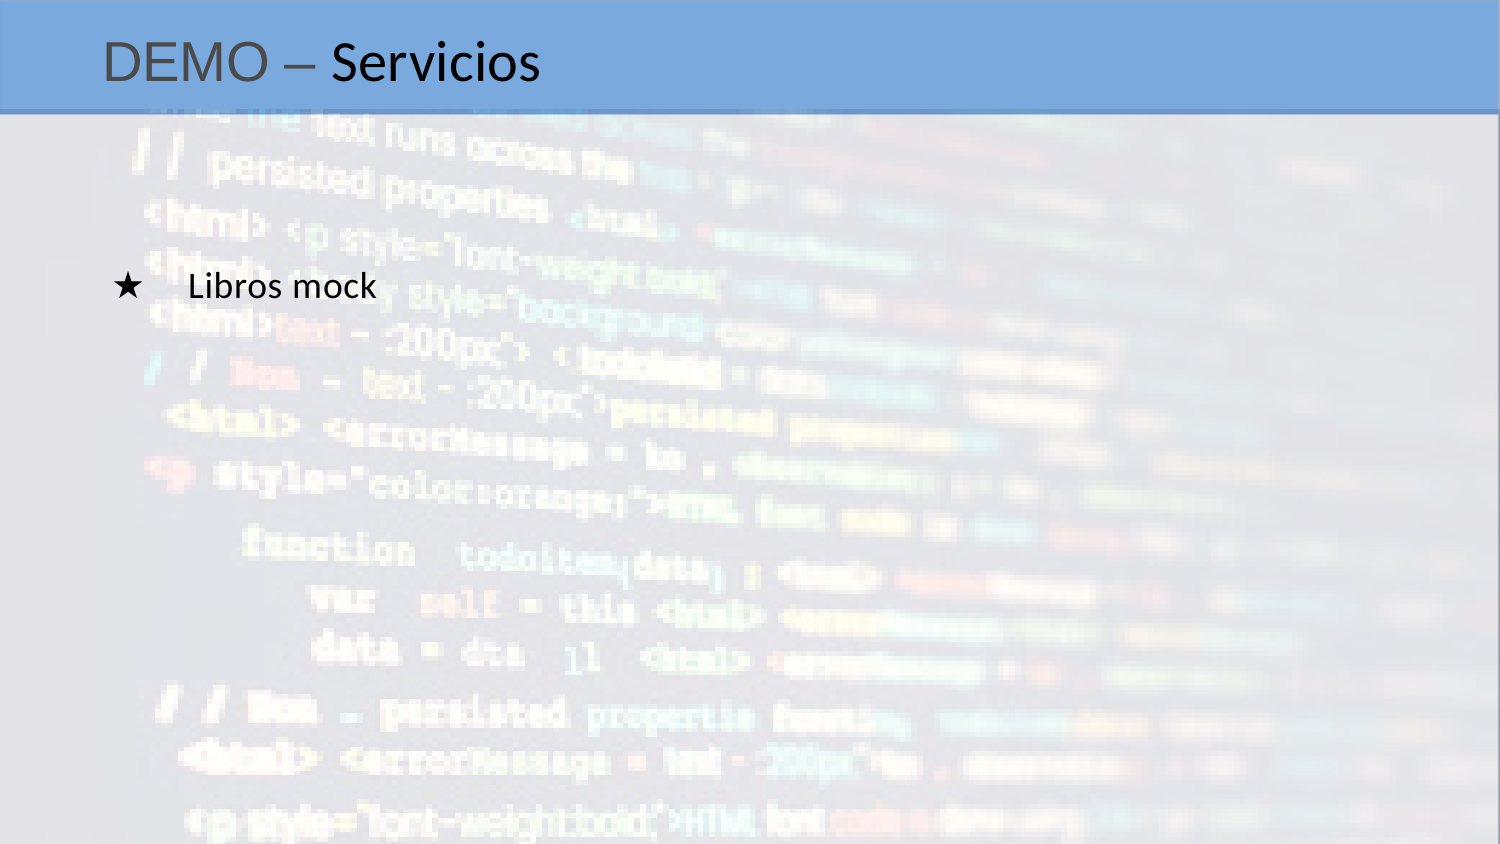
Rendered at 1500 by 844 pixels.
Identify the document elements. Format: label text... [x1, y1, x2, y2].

title DEMO – Servicios [100, 21, 1163, 107]
picture [0, 0, 1500, 844]
